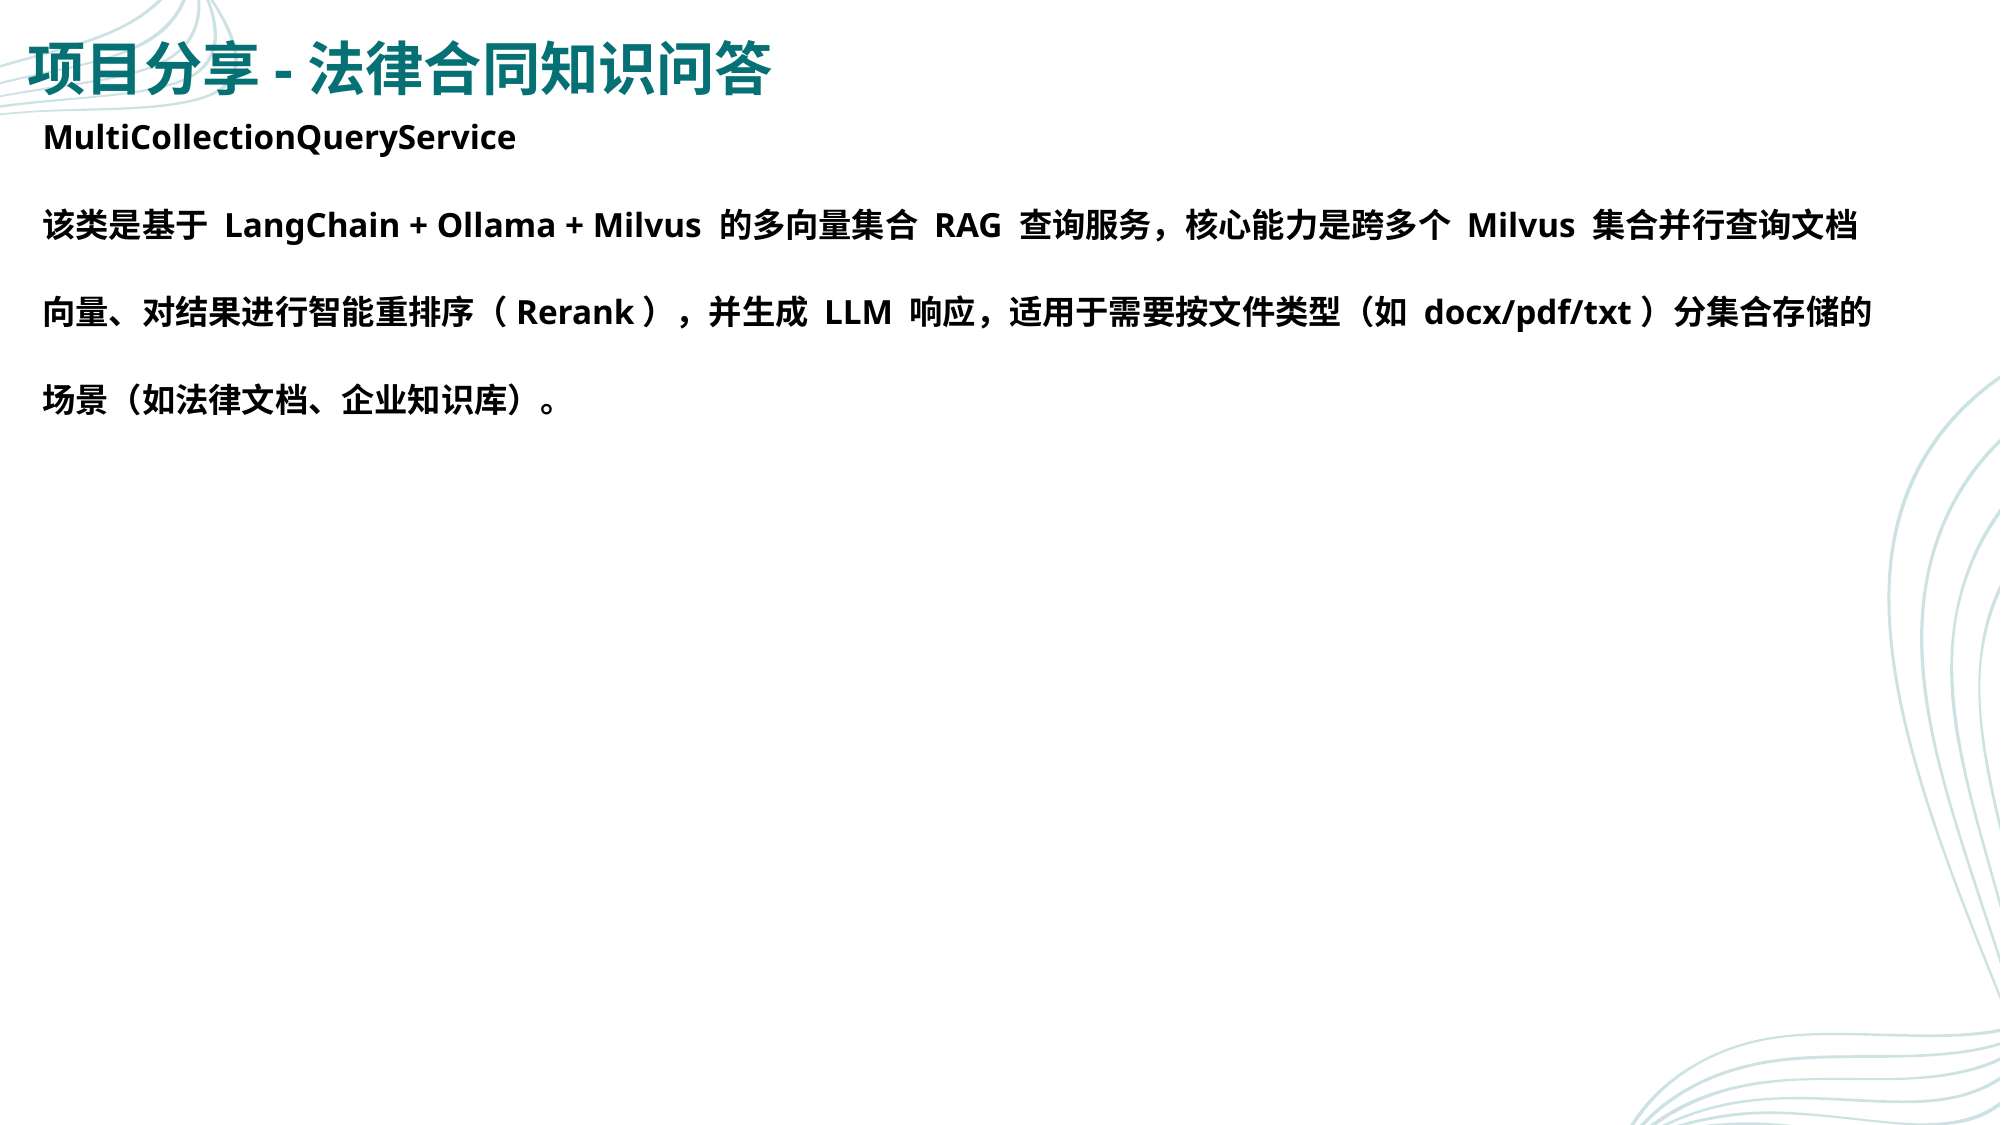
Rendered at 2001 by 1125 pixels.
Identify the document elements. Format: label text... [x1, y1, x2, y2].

title 项目分享-法律合同知识问答 [27, 0, 1800, 103]
text_box MultiCollectionQueryService 该类是基于 LangChain + Ollama + Milvus 的多向量集合 RAG 查询服务，核心能力是跨多个 Milvus 集合并行查询文档 向量、对结果进行智能重排序（Rerank），并生成 LLM 响应，适用于需要按文件类型（如 docx/pdf/txt）分集合存储的 场景（如法律文档、企业知识库）。 [27, 115, 1902, 538]
